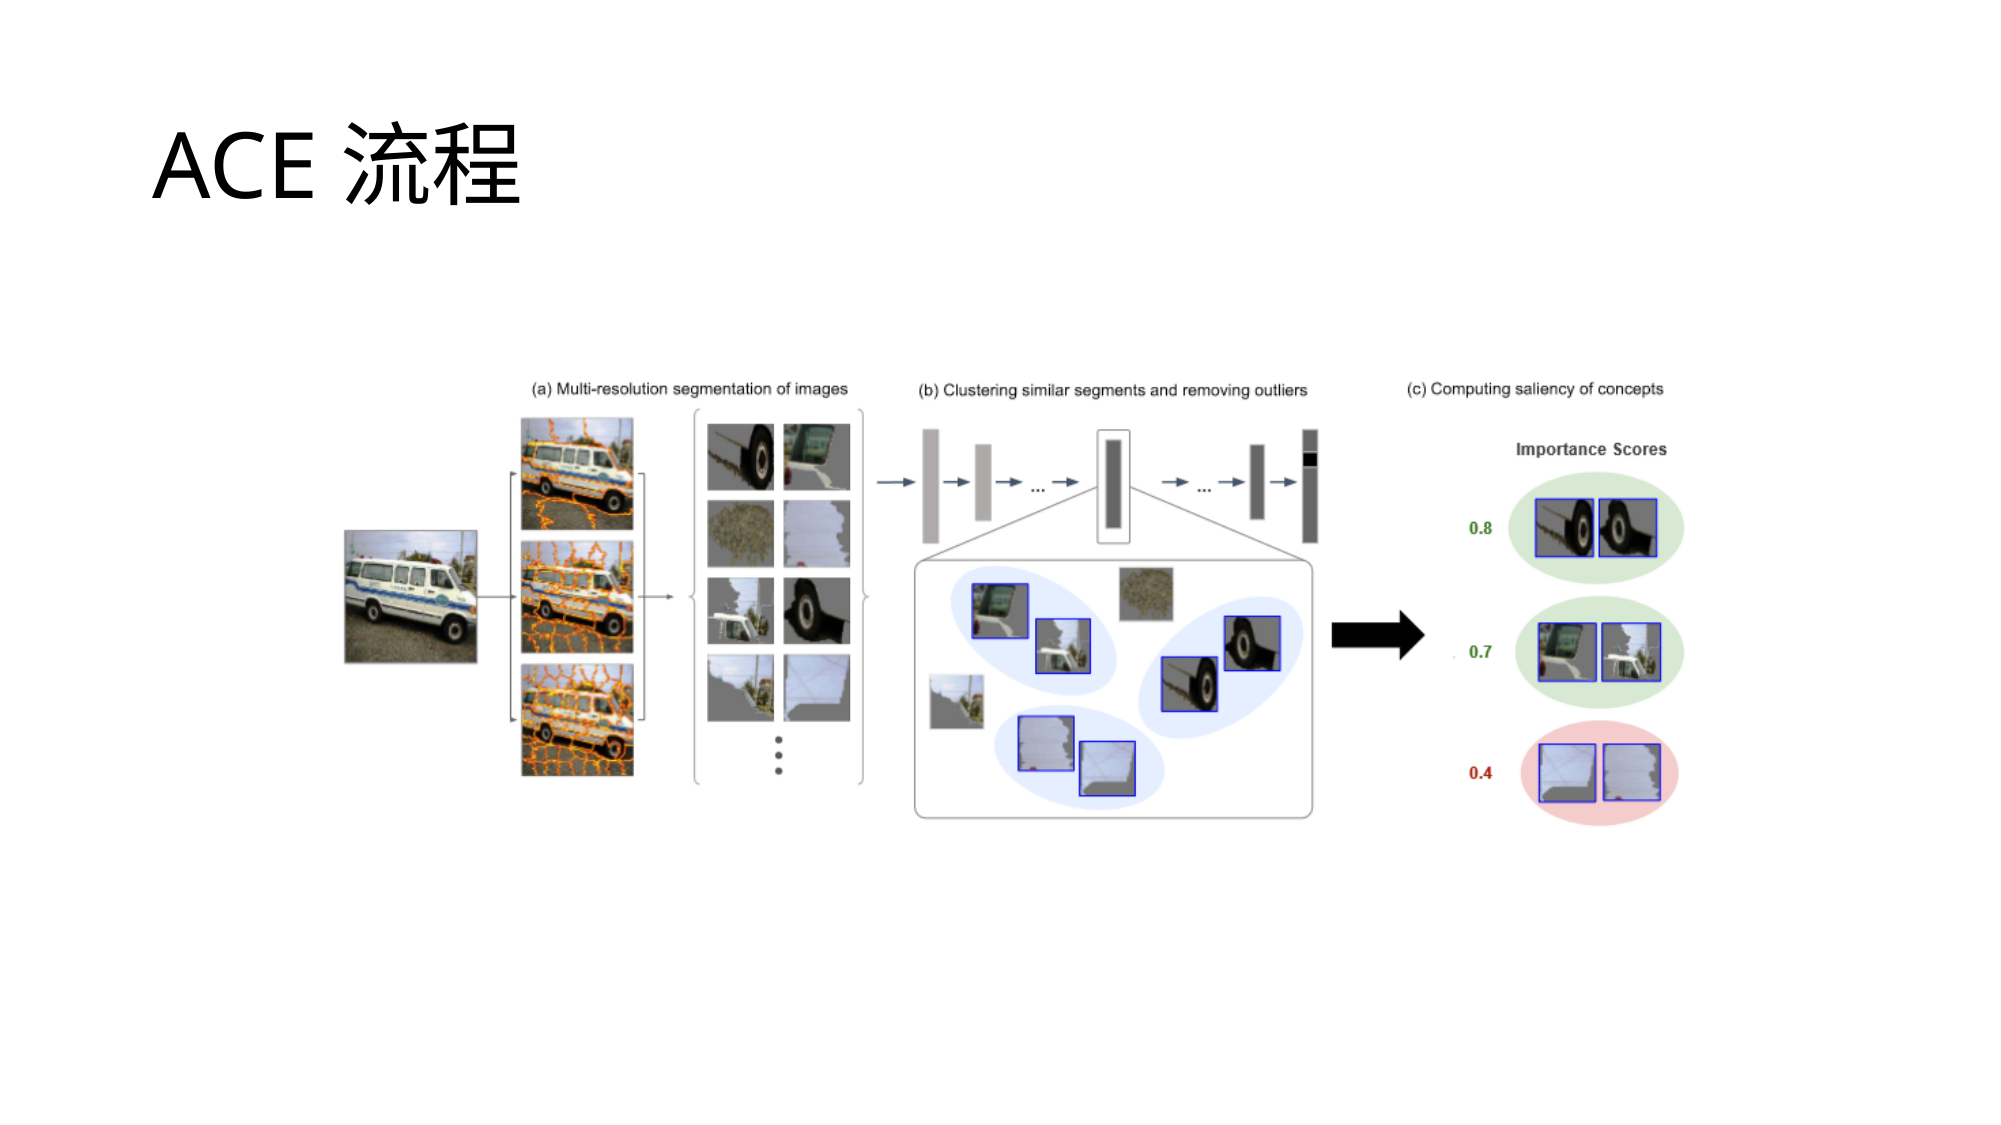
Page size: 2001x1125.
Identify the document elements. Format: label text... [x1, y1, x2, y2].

picture [287, 341, 1713, 847]
title ACE流程 [137, 59, 1863, 278]
